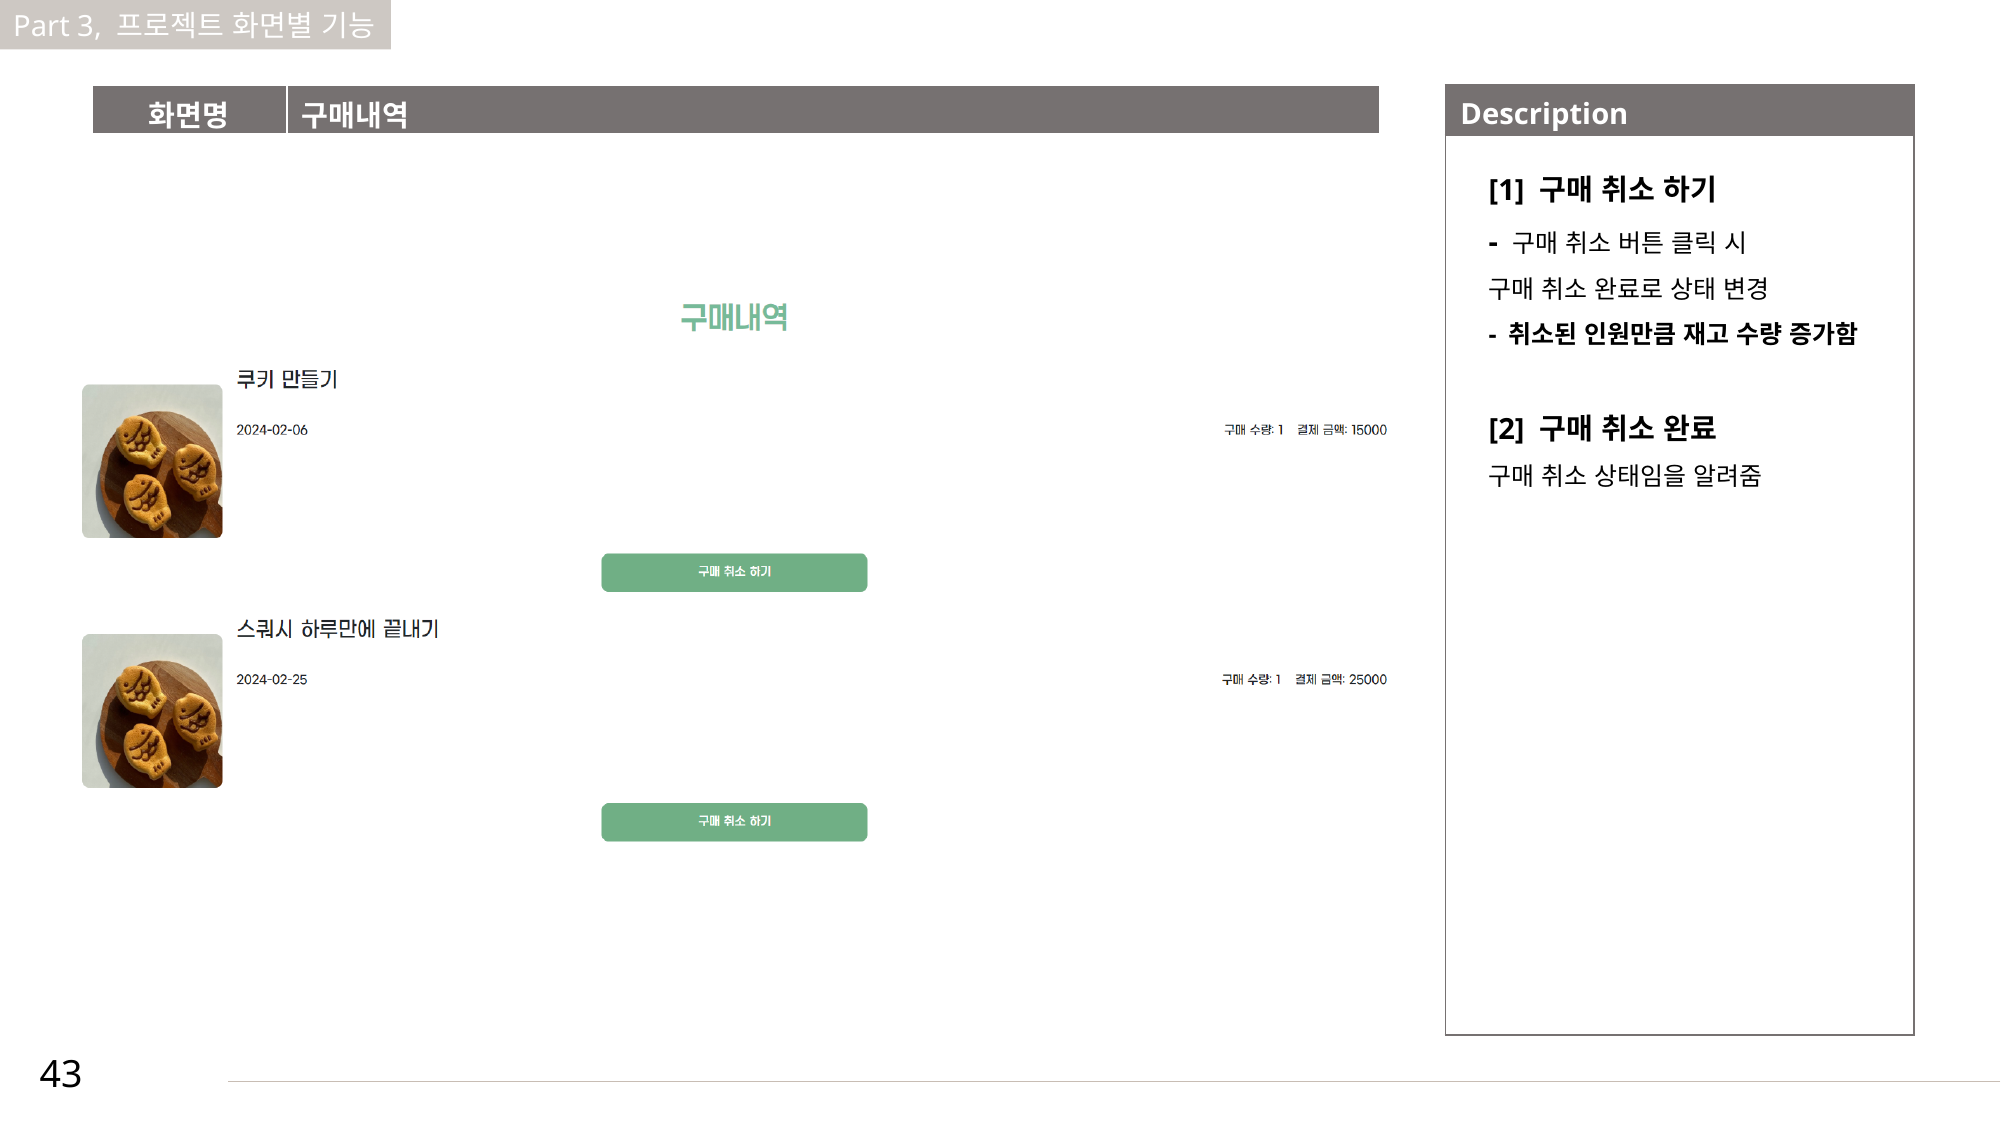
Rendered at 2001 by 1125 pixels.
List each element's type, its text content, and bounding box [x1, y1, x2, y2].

text_box Part 3, 프로젝트 화면별 기능 [0, 0, 391, 50]
text_box [1] 구매 취소 하기 - 구매 취소 버튼 클릭 시 구매 취소 완료로 상태 변경 - 취소된 인원만큼 재고 수량 증가함 [2] 구매 취소 완료 구매 취소 상태임을 알려줌 [1473, 145, 1902, 498]
table_cell [1446, 136, 1913, 1034]
picture [72, 279, 1400, 845]
table_header 구매내역 [288, 86, 1379, 133]
table_header 화면명 [93, 86, 286, 133]
table_header Description [1446, 86, 1913, 134]
